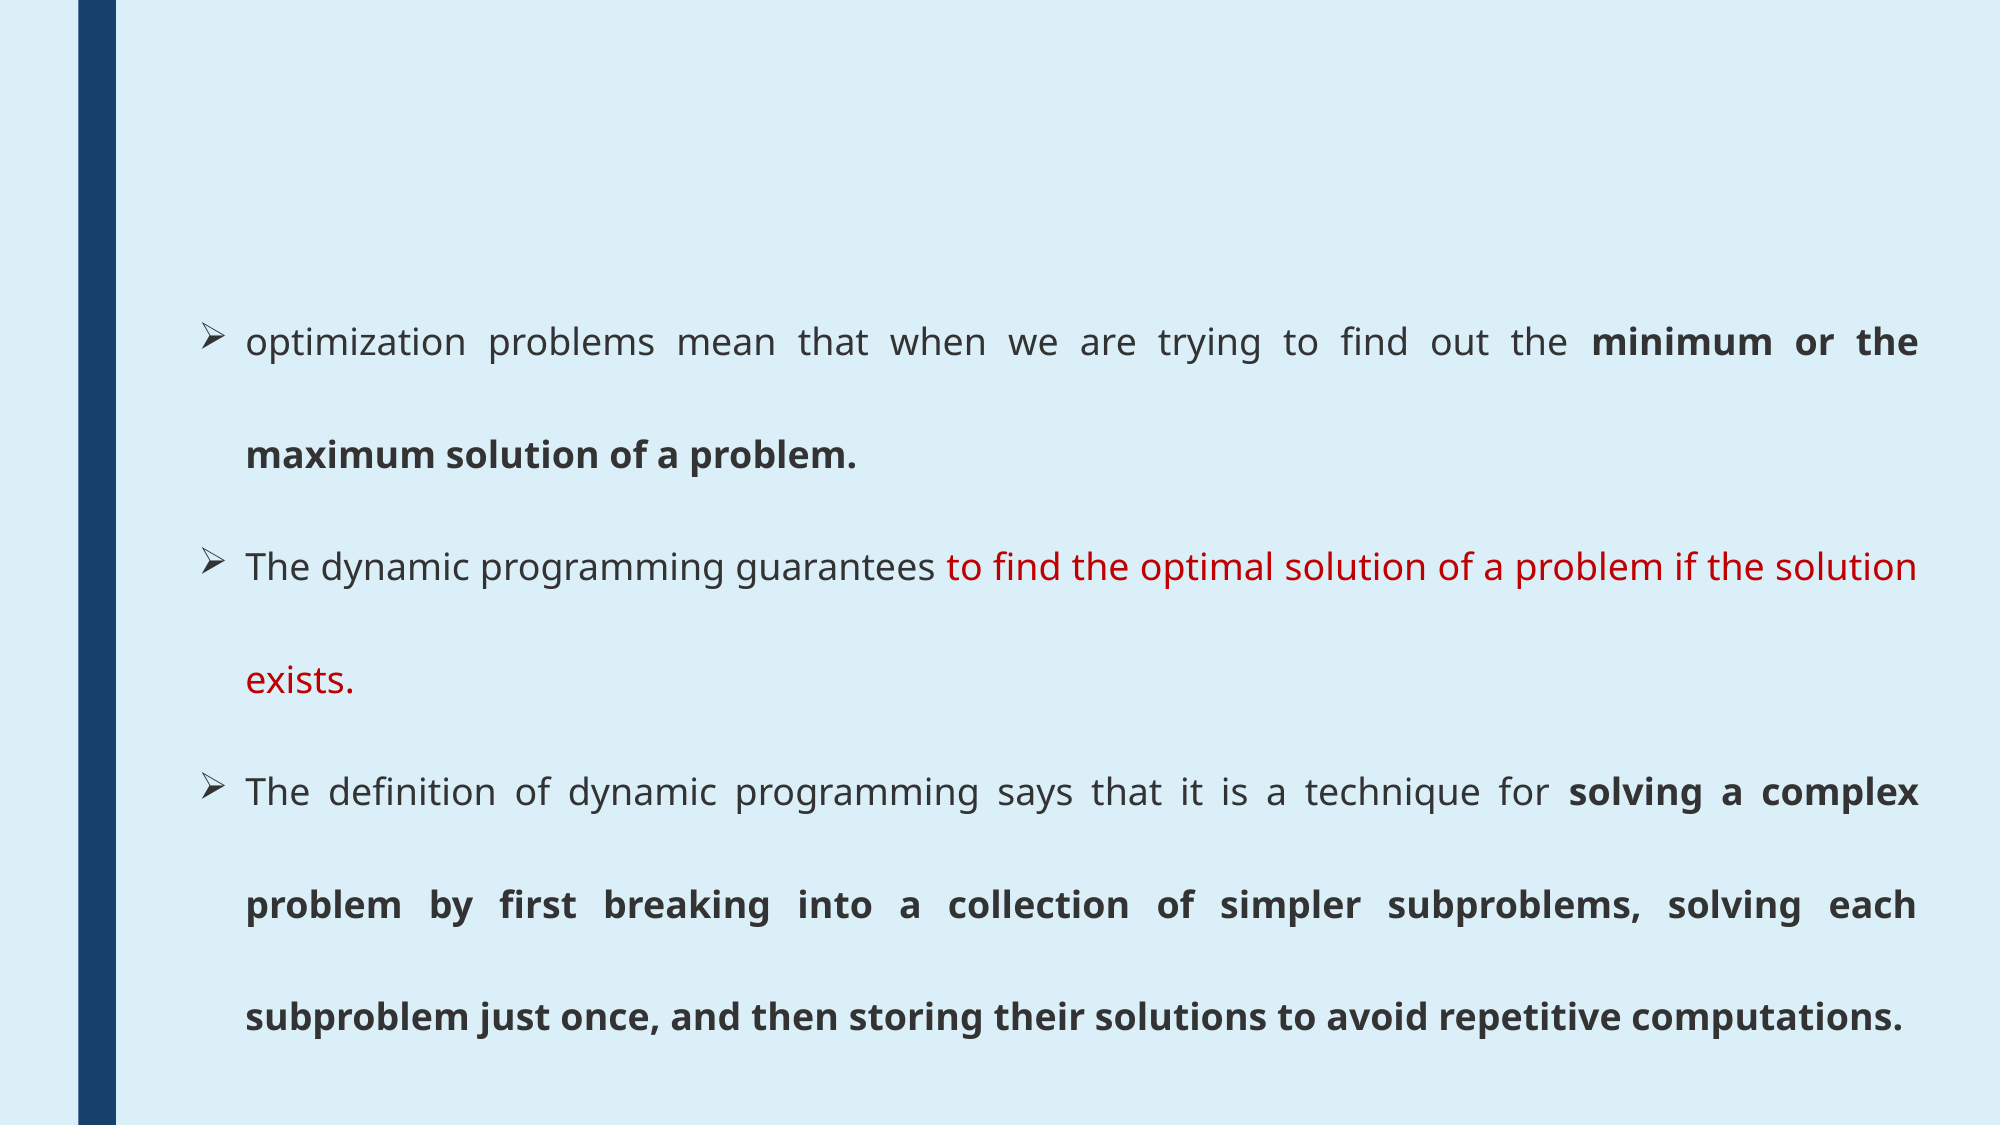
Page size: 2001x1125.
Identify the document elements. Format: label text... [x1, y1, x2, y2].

text_box optimization problems mean that when we are trying to find out the minimum or the maximum solution of a problem. The dynamic programming guarantees to find the optimal solution of a problem if the solution exists. The definition of dynamic programming says that it is a technique for solving a complex problem by first breaking into a collection of simpler subproblems, solving each subproblem just once, and then storing their solutions to avoid repetitive computations. [183, 243, 1934, 1046]
